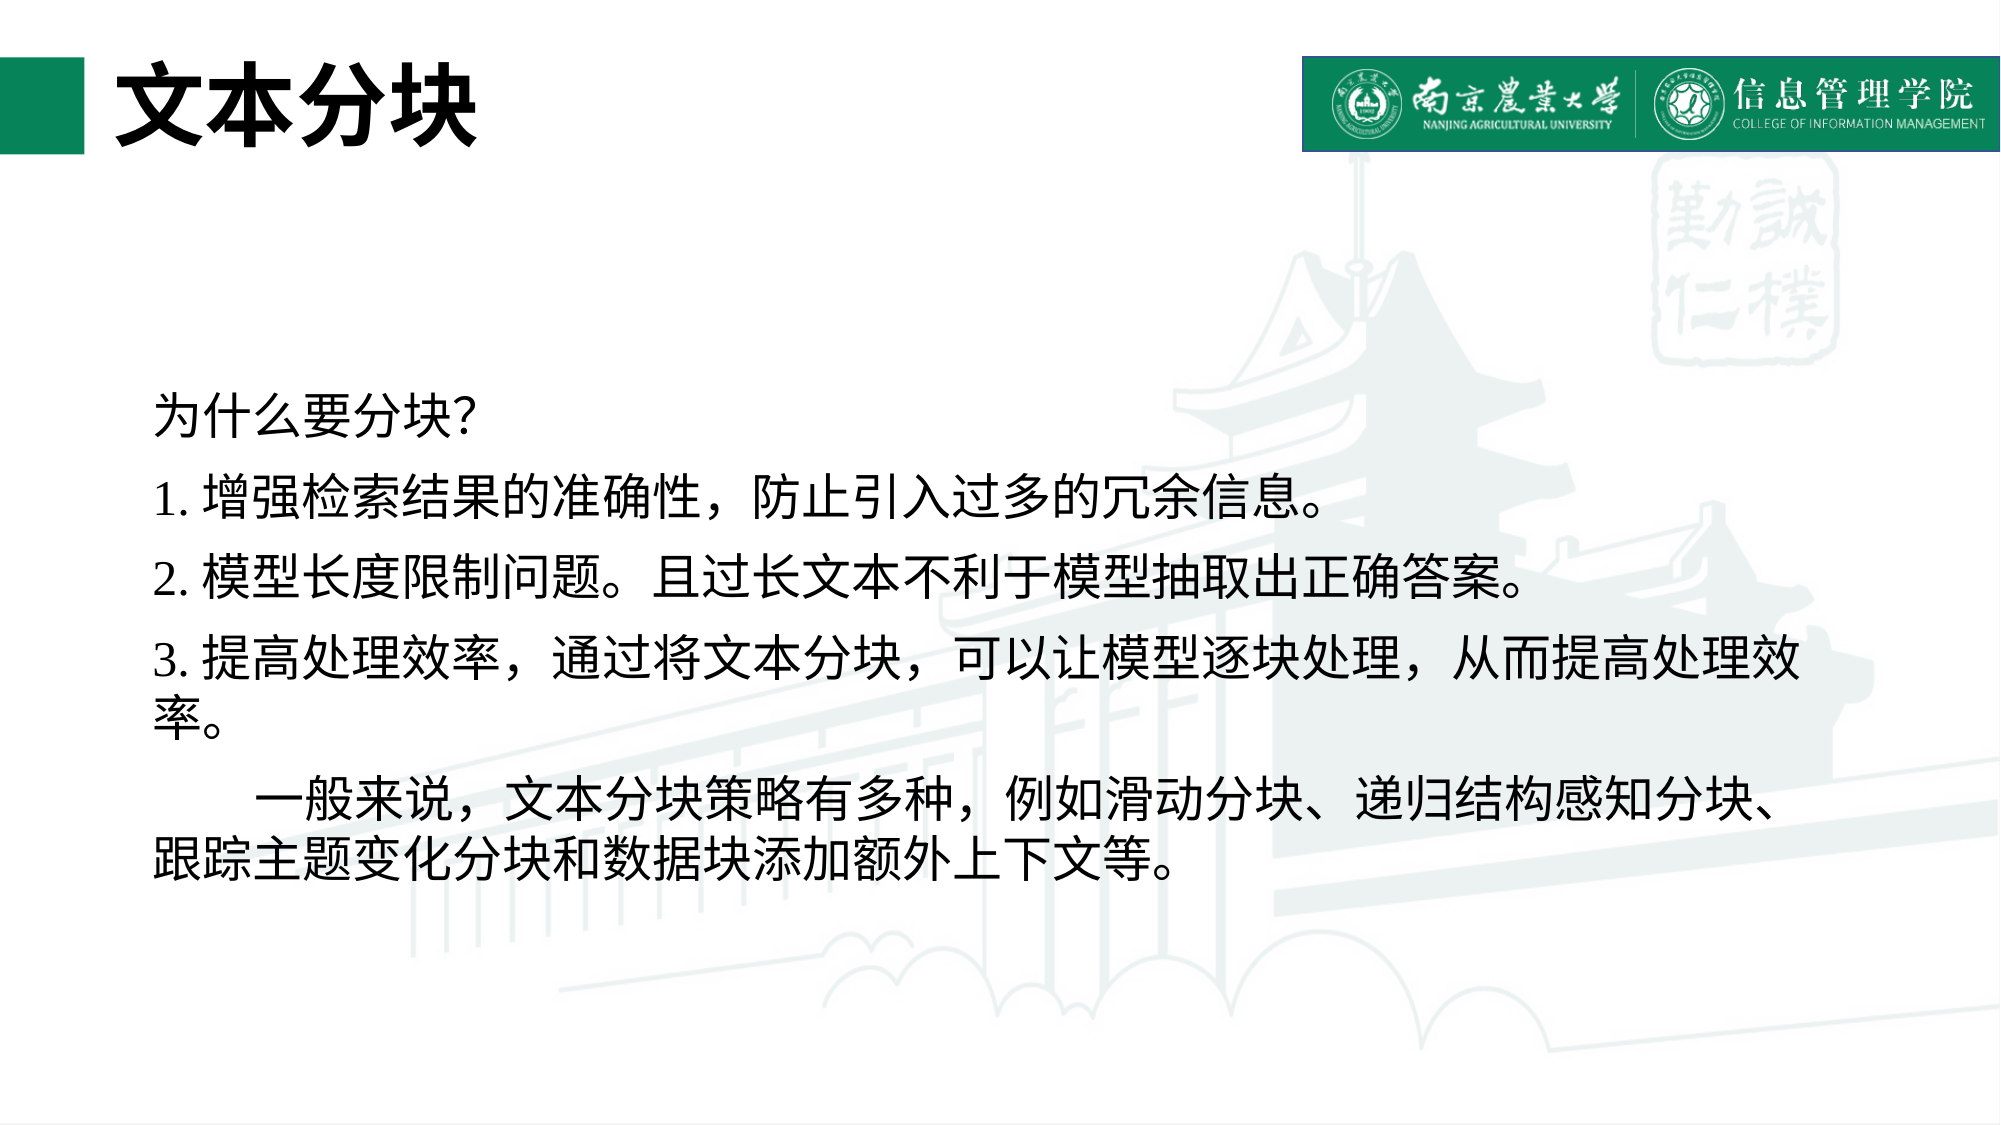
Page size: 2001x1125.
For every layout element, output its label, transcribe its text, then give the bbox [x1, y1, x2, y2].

picture [1332, 68, 1985, 140]
title 文本分块 [98, 32, 1248, 188]
list 为什么要分块？ 1.增强检索结果的准确性，防止引入过多的冗余信息。 2.模型长度限制问题。且过长文本不利于模型抽取出正确答案。 3.提高处理效率，通过将文本分块，可以让模型逐块处理，从而提高处理效率。 一般来说，文本分块策略有多种，例如滑动分块、递归结构感知分块、跟踪主题变化分块和数据块添加额外上下文等。 [137, 376, 1863, 1025]
